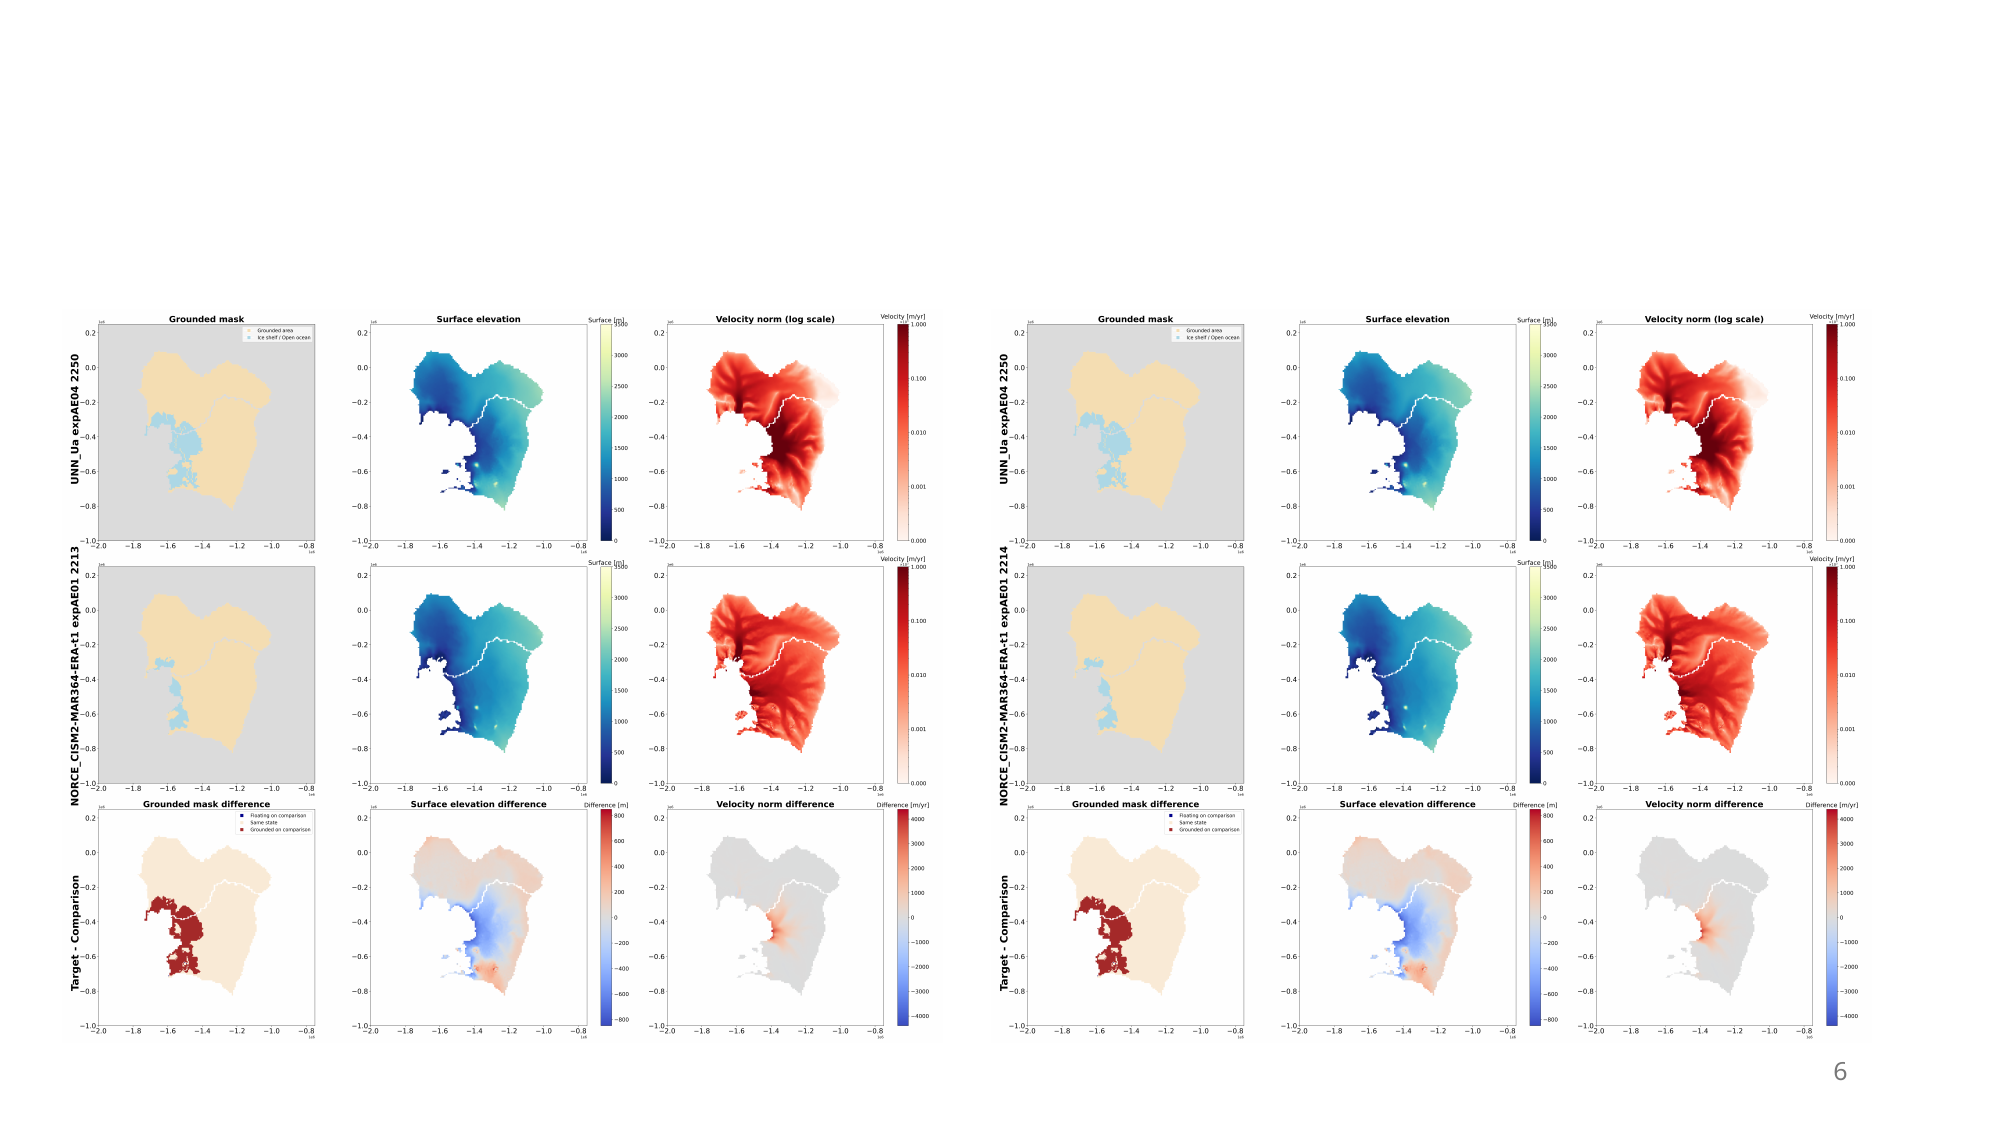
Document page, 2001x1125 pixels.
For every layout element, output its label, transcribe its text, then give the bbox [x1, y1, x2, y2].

picture [61, 308, 943, 1044]
picture [991, 308, 1873, 1044]
slide_number 6 [1412, 1044, 1863, 1103]
